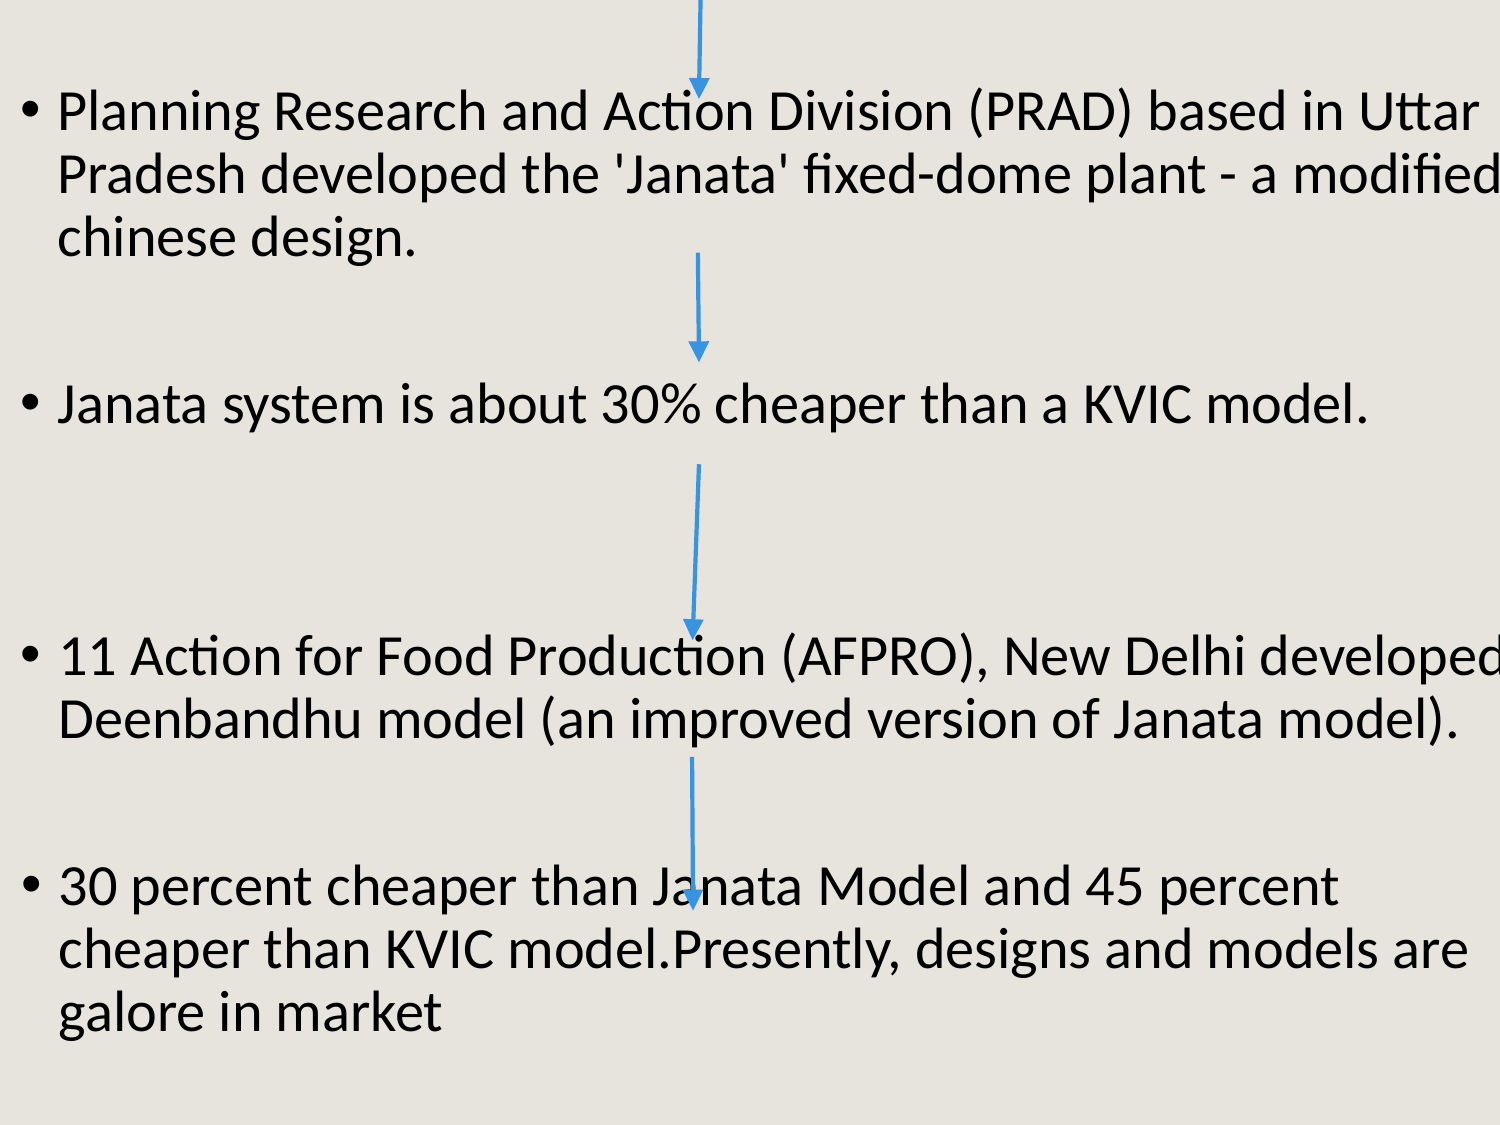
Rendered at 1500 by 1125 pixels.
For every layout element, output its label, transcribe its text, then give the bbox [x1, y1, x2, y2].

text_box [692, 464, 700, 641]
list Planning Research and Action Division (PRAD) based in Uttar Pradesh developed the 'Janata' fixed-dome plant - a modified chinese design. Janata system is about 30% cheaper than a KVIC model. 11 Action for Food Production (AFPRO), New Delhi developed Deenbandhu model (an improved version of Janata model). 30 percent cheaper than Janata Model and 45 percent cheaper than KVIC model.Presently, designs and models are galore in market [5, 70, 1500, 1106]
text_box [698, 0, 702, 99]
